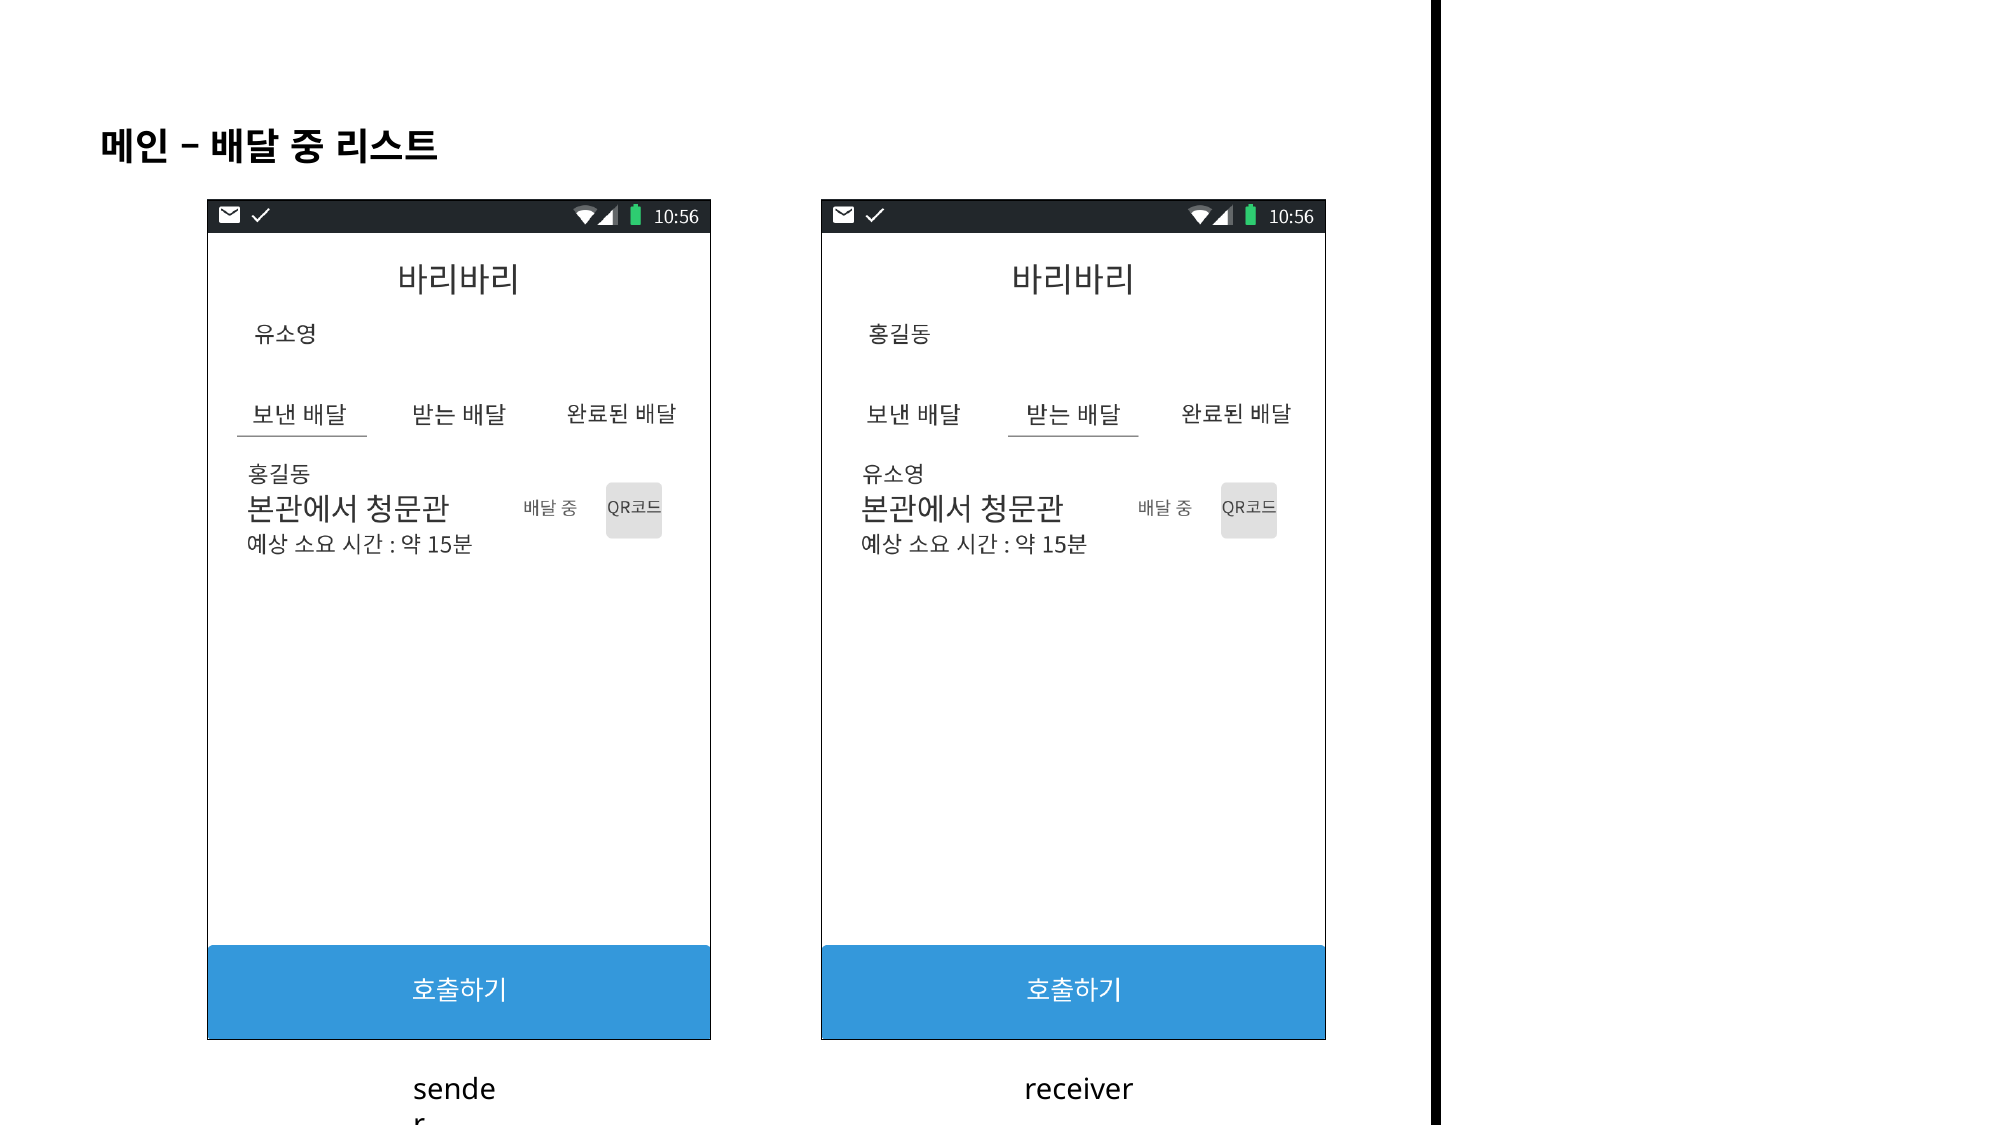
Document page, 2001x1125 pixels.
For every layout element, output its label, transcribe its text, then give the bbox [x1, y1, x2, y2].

text_box sender [398, 1063, 520, 1125]
picture [207, 199, 711, 1040]
text_box 메인 – 배달 중 리스트 [85, 115, 1061, 176]
text_box receiver [1009, 1063, 1156, 1113]
picture [821, 199, 1326, 1040]
